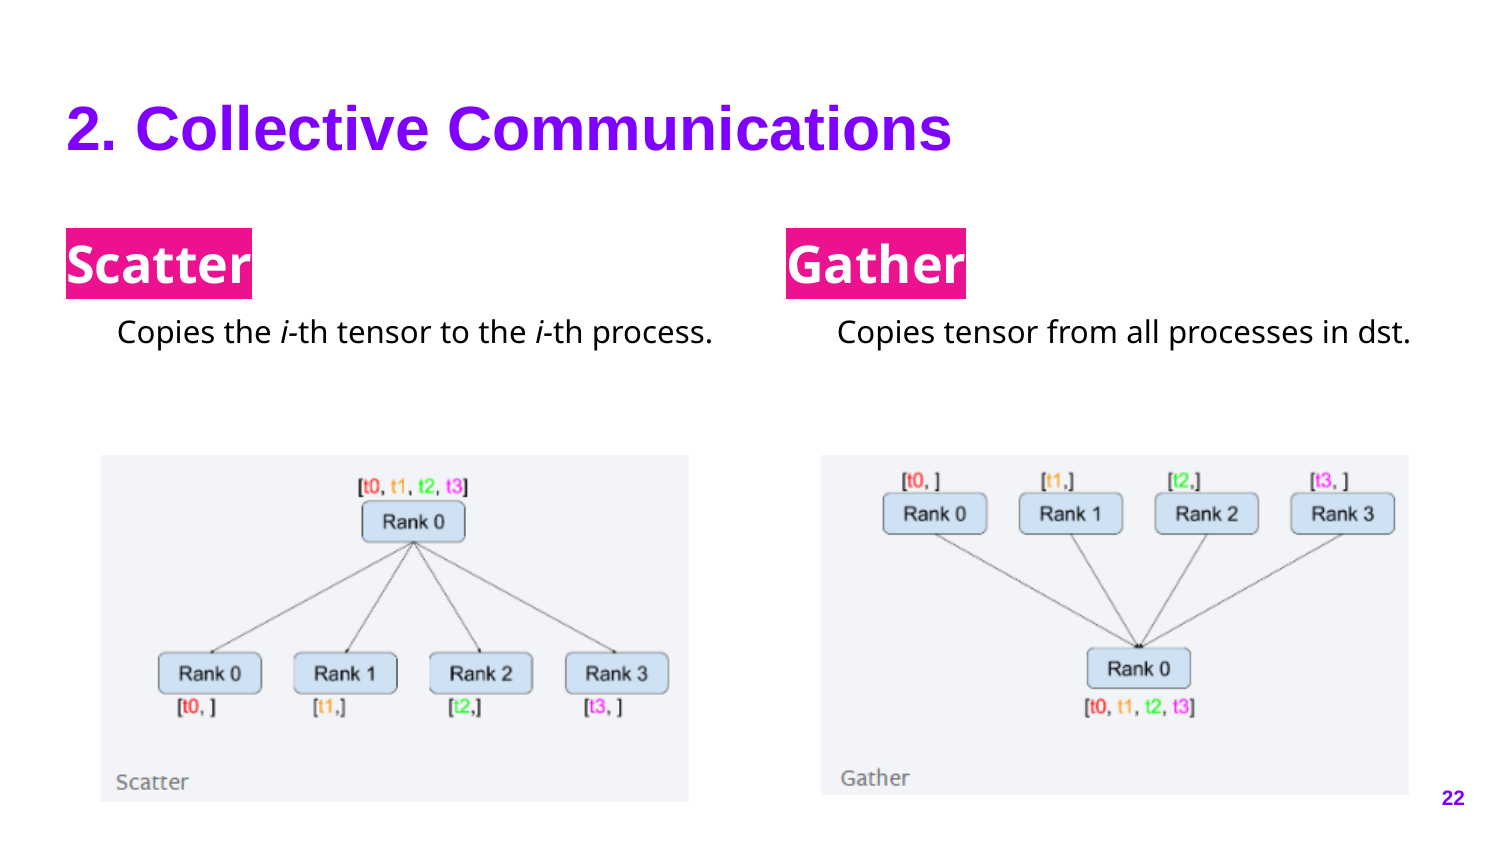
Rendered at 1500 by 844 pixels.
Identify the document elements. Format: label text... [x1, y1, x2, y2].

list Copies the i-th tensor to the i-th process. [101, 278, 729, 390]
slide_number ‹#› [1389, 764, 1480, 830]
picture [101, 455, 689, 802]
title 2. Collective Communications [51, 72, 1449, 167]
picture [821, 455, 1409, 796]
text_box Gather [771, 184, 1126, 309]
text_box Scatter [51, 184, 406, 309]
list Copies tensor from all processes in dst. [821, 278, 1449, 390]
